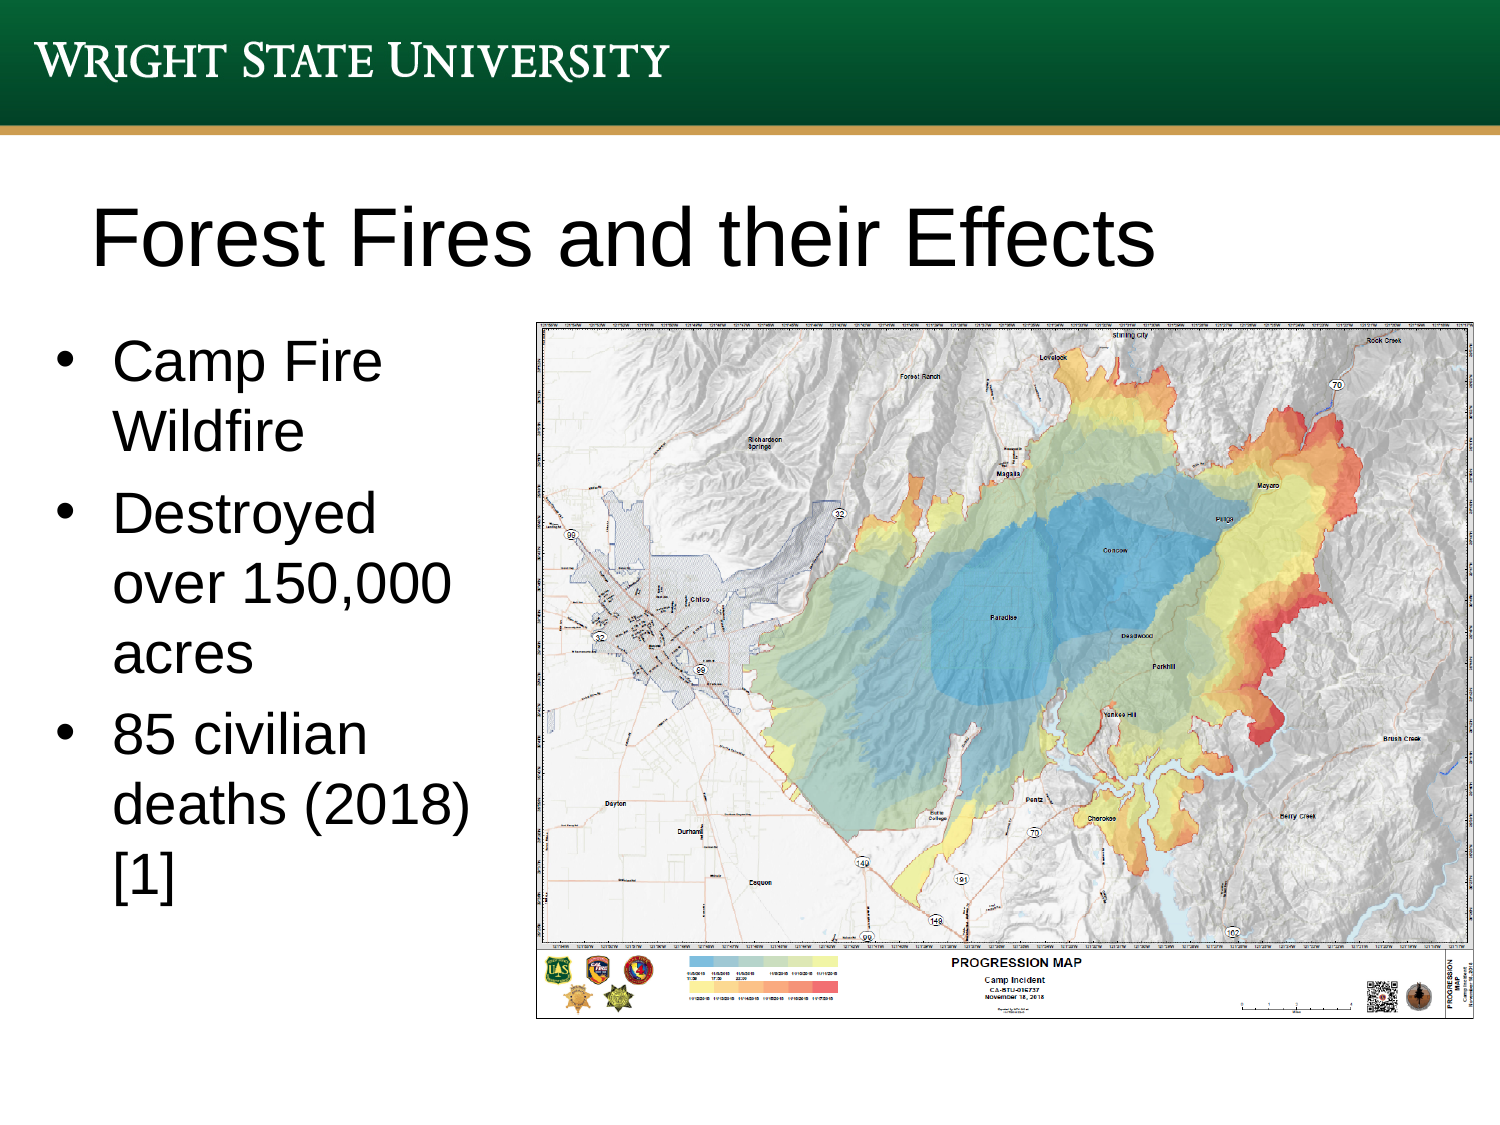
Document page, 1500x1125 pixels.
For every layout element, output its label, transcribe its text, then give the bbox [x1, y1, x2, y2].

picture [0, 0, 1500, 1125]
list Camp Fire Wildfire Destroyed over 150,000 acres 85 civilian deaths (2018) [1] [40, 316, 513, 994]
title Forest Fires and their Effects [75, 139, 1425, 327]
